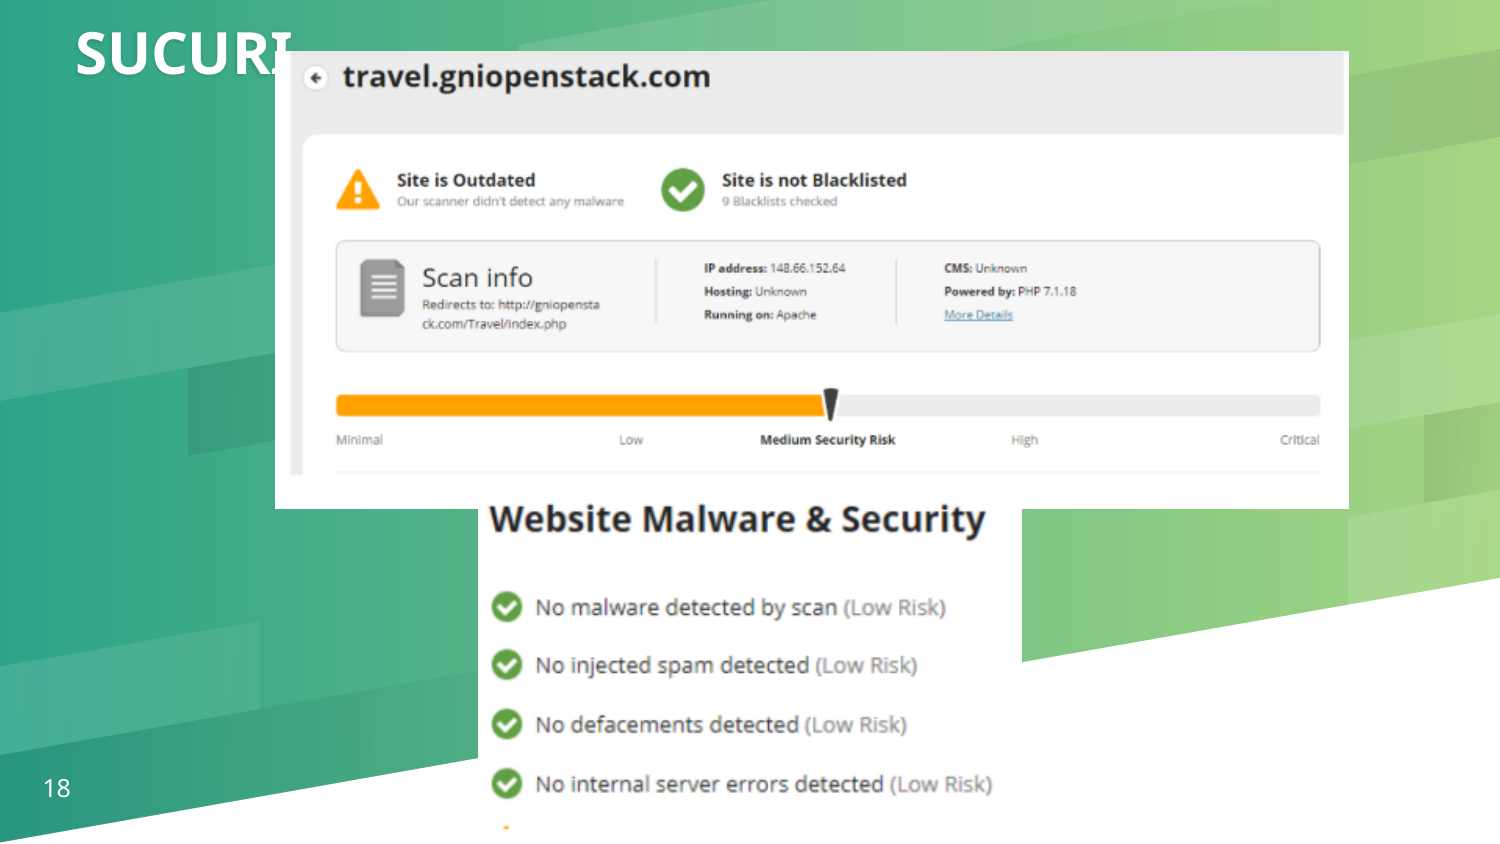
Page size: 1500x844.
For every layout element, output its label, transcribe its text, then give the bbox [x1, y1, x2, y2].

text_box SUCURI [74, 0, 525, 103]
picture [274, 50, 1349, 829]
slide_number 18 [42, 766, 122, 807]
